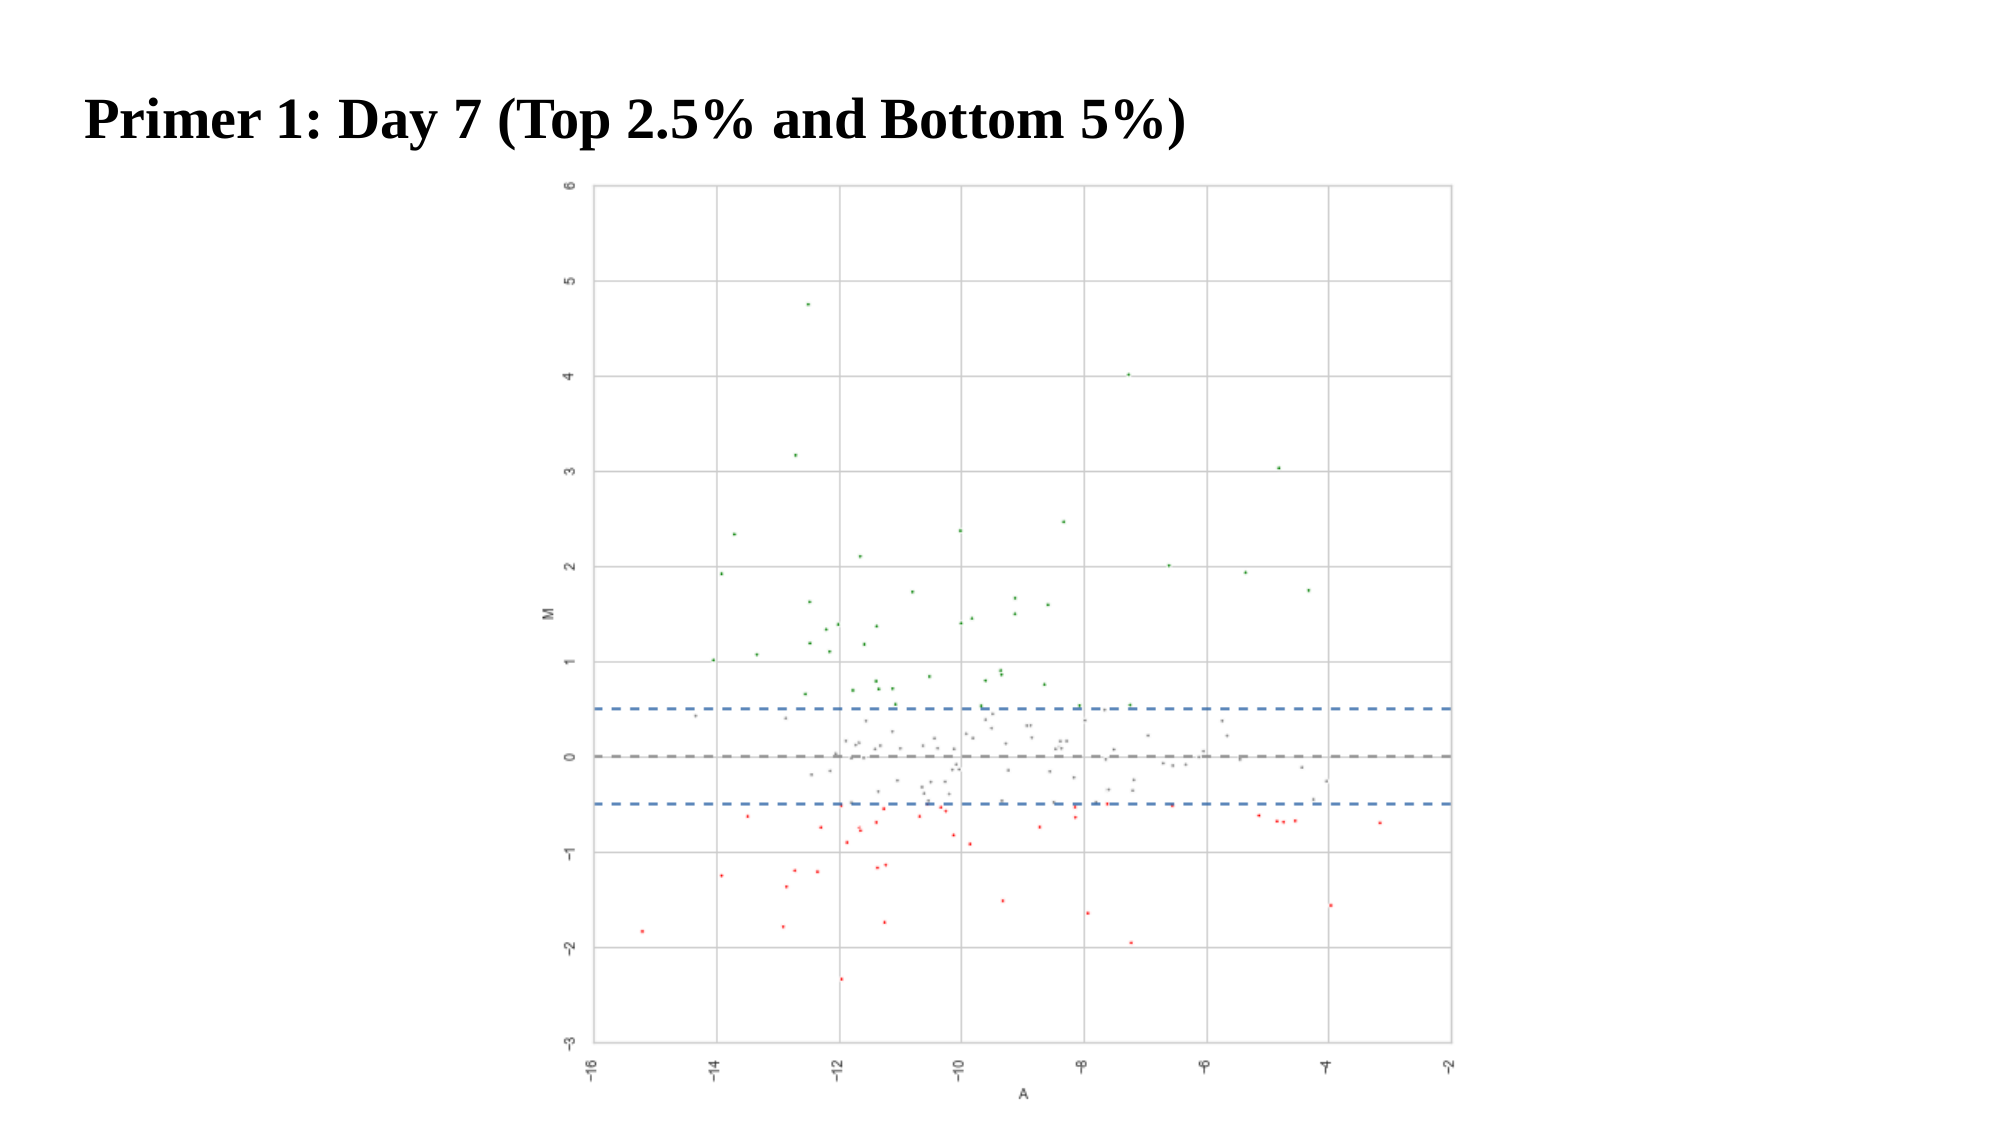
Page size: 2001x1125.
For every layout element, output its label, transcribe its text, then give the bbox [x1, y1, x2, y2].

text_box Primer 1: Day 7 (Top 2.5% and Bottom 5%) [69, 72, 1203, 158]
picture [532, 170, 1468, 1113]
